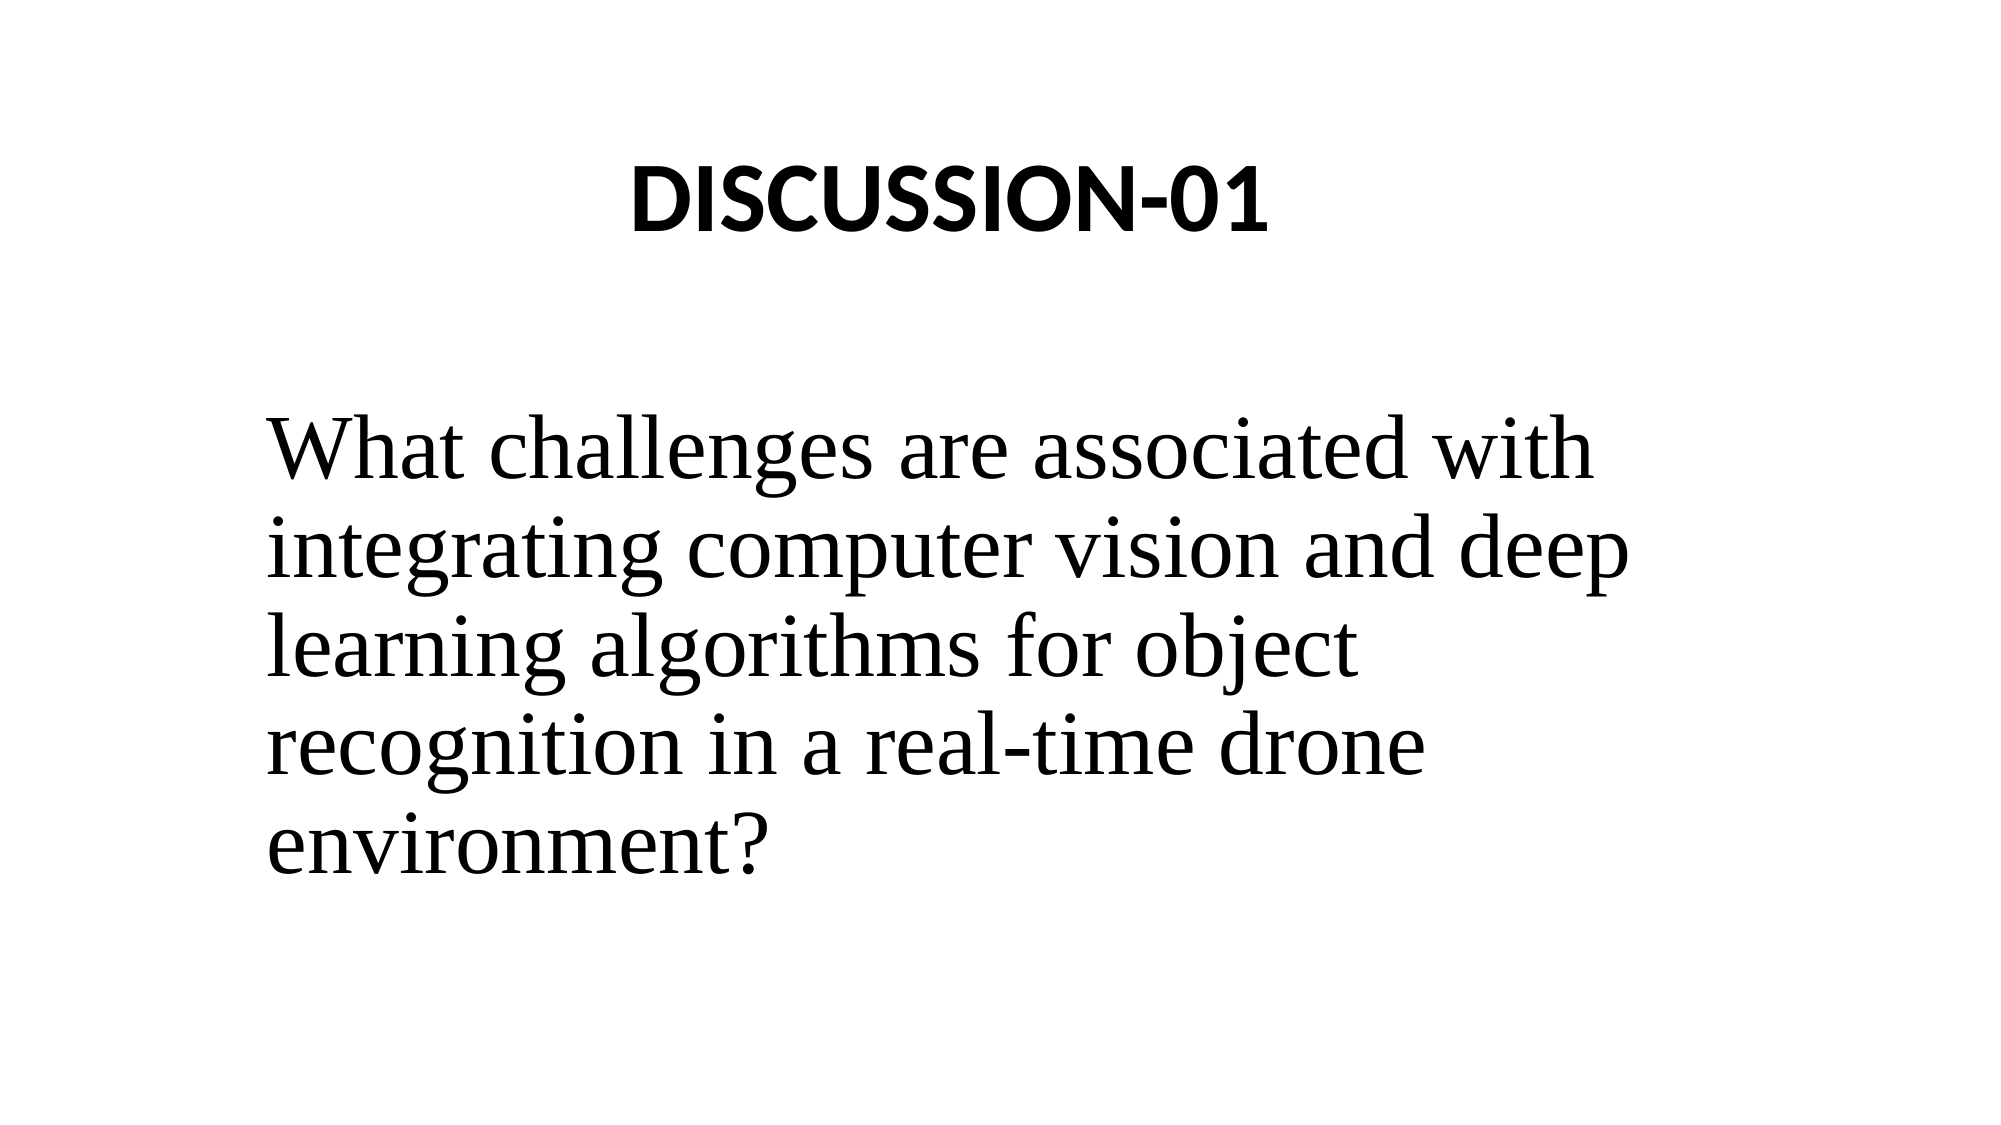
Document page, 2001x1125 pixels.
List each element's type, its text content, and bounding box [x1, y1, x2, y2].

list What challenges are associated with integrating computer vision and deep learning algorithms for object recognition in a real-time drone environment? [251, 391, 1745, 1014]
title DISCUSSION-01 [137, 111, 1863, 287]
